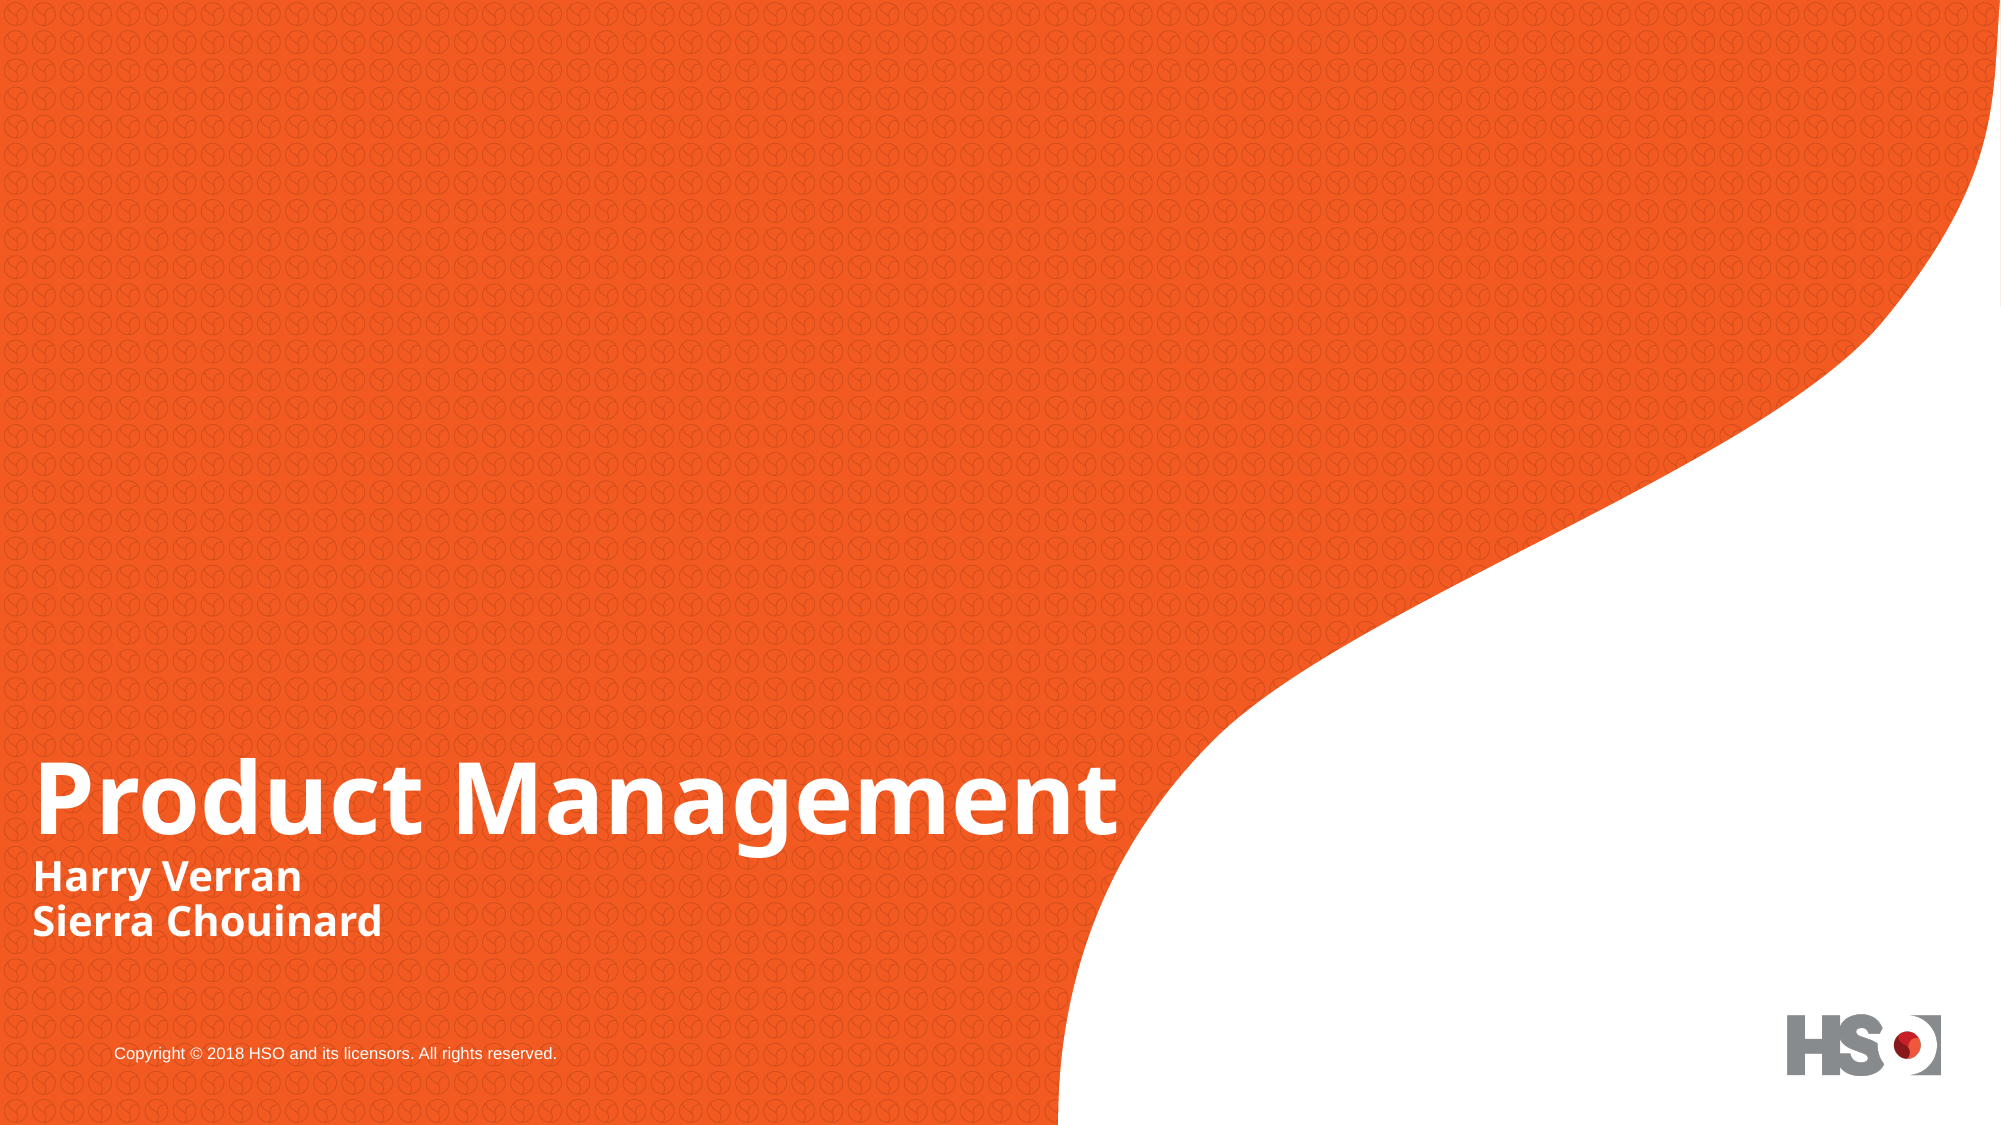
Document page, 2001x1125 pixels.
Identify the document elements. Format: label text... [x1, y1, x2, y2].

title Product Management Harry Verran Sierra Chouinard [17, 740, 1313, 1125]
picture [1787, 1014, 1941, 1076]
